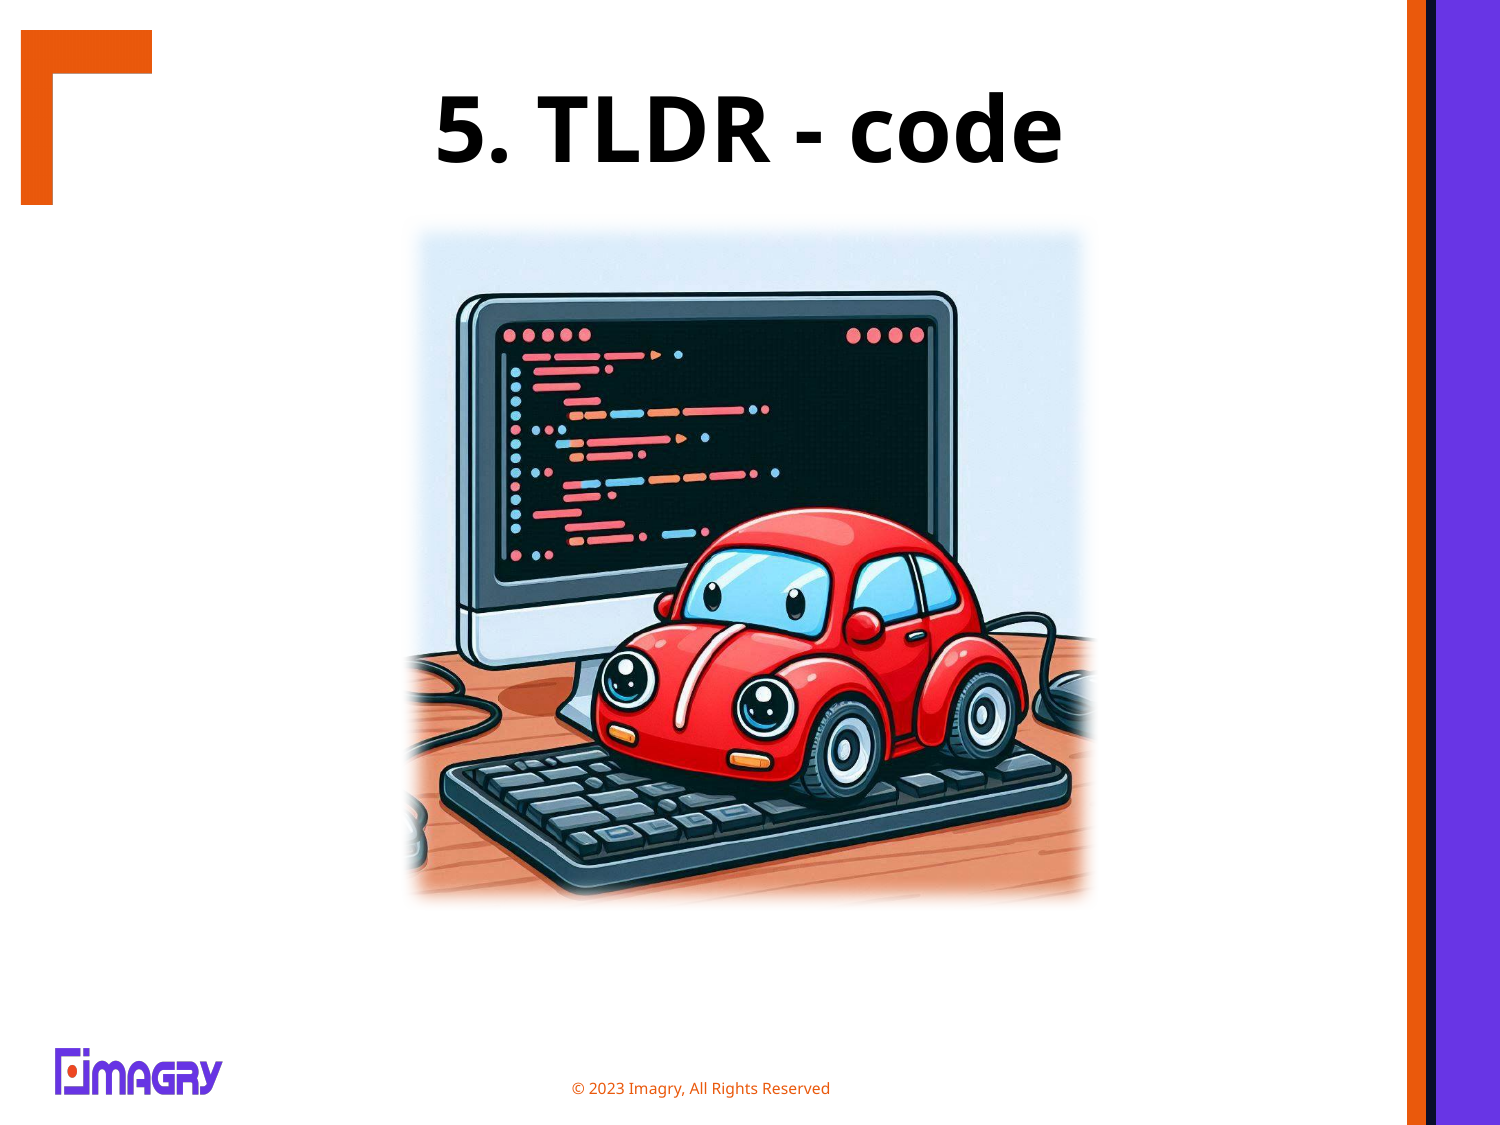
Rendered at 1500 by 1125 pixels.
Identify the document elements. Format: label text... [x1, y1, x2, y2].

picture [20, 30, 152, 205]
picture [51, 1042, 228, 1103]
picture [401, 214, 1098, 911]
title 5. TLDR - code [104, 73, 1396, 300]
